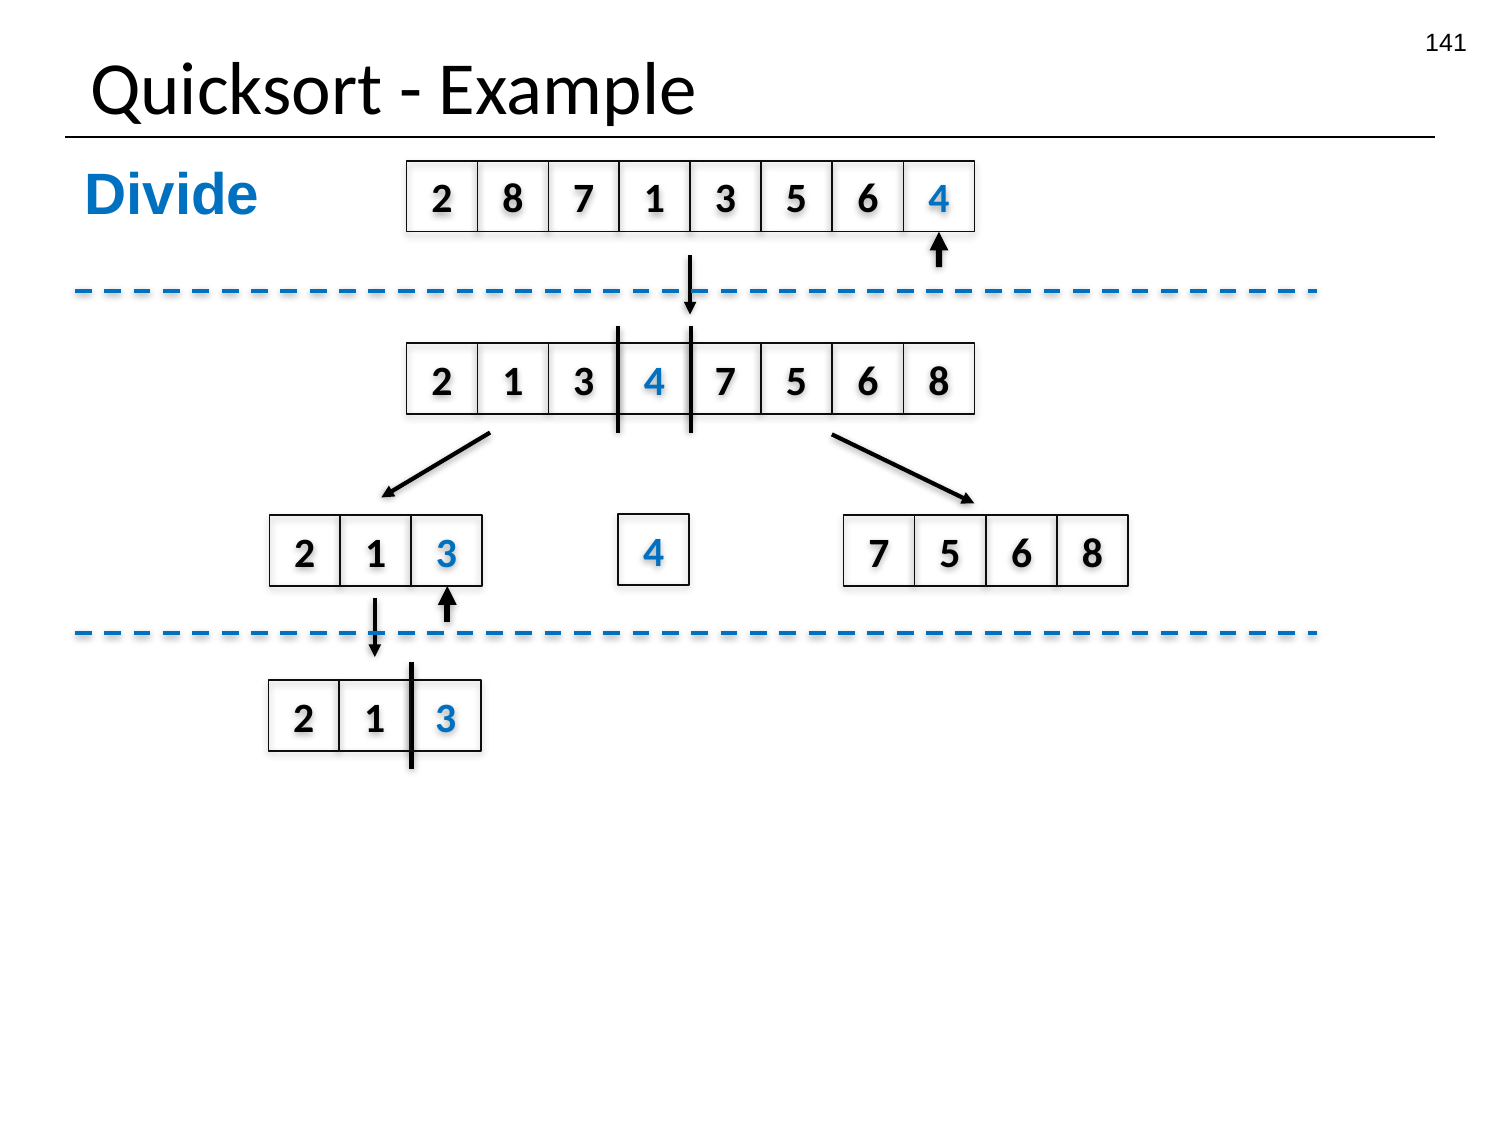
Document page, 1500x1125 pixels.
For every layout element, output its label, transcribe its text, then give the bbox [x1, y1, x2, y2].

text_box 2 [406, 160, 476, 232]
text_box 3 [1103, 635, 1117, 640]
text_box 3 [1044, 635, 1059, 640]
text_box 3 [663, 293, 678, 297]
text_box 3 [575, 635, 590, 640]
text_box 3 [281, 635, 296, 640]
text_box 3 [311, 293, 326, 297]
text_box 3 [721, 293, 736, 297]
text_box 3 [663, 635, 678, 640]
text_box 3 [487, 293, 502, 297]
text_box 3 [105, 635, 120, 640]
text_box 3 [252, 635, 267, 640]
text_box 3 [751, 293, 766, 297]
text_box 6 [832, 342, 902, 415]
text_box 3 [1073, 635, 1088, 640]
list [75, 137, 1425, 1125]
text_box 3 [428, 635, 443, 640]
text_box 3 [1279, 635, 1293, 640]
text_box 3 [1015, 293, 1030, 297]
text_box 4 [75, 292, 684, 301]
text_box 3 [809, 293, 824, 297]
text_box 3 [897, 635, 912, 640]
text_box 2 [269, 514, 338, 587]
text_box 3 [428, 293, 443, 297]
text_box 3 [633, 635, 648, 640]
text_box 3 [780, 293, 795, 297]
text_box 4 [617, 513, 690, 586]
text_box 3 [1103, 293, 1118, 297]
text_box 3 [487, 635, 502, 640]
text_box 3 [1220, 293, 1235, 297]
text_box 3 [780, 635, 795, 640]
text_box 3 [1249, 293, 1264, 297]
text_box 3 [77, 293, 91, 297]
text_box 3 [985, 635, 1000, 640]
text_box 4 [75, 634, 381, 659]
text_box 2 [268, 679, 337, 752]
text_box 3 [516, 635, 531, 640]
text_box 3 [1015, 635, 1030, 640]
text_box 3 [1073, 293, 1088, 297]
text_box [380, 432, 491, 498]
text_box 5 [760, 160, 831, 232]
text_box 3 [369, 293, 384, 297]
text_box 3 [1132, 635, 1147, 640]
text_box 3 [281, 293, 296, 297]
text_box 3 [1044, 293, 1059, 297]
text_box 5 [914, 514, 984, 587]
text_box 3 [457, 635, 472, 640]
text_box 3 [399, 293, 414, 297]
text_box 3 [193, 635, 208, 640]
text_box 3 [692, 293, 707, 301]
text_box 3 [399, 635, 414, 640]
text_box 3 [252, 293, 267, 297]
text_box 5 [760, 342, 831, 415]
text_box 3 [311, 635, 326, 640]
text_box 3 [1191, 293, 1205, 297]
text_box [831, 434, 975, 504]
text_box 3 [135, 293, 150, 297]
text_box 3 [105, 293, 120, 297]
text_box 3 [164, 293, 179, 297]
text_box 1 [339, 679, 406, 752]
text_box Divide [69, 149, 275, 234]
text_box 1 [477, 342, 547, 415]
text_box 3 [164, 635, 179, 640]
text_box 3 [751, 635, 766, 640]
text_box 3 [692, 635, 707, 640]
text_box 1 [618, 160, 688, 232]
text_box 8 [1056, 514, 1129, 587]
text_box 3 [604, 293, 619, 297]
text_box 7 [697, 342, 759, 415]
text_box 3 [689, 160, 759, 232]
text_box 3 [1220, 635, 1235, 640]
text_box 6 [985, 514, 1055, 587]
text_box 3 [416, 679, 482, 752]
text_box 3 [633, 293, 648, 297]
text_box 3 [545, 635, 560, 640]
text_box 3 [516, 293, 531, 297]
text_box 3 [575, 293, 590, 297]
text_box 4 [626, 342, 683, 415]
text_box 7 [548, 160, 617, 232]
title Quicksort - Example [75, 20, 1425, 137]
text_box 3 [956, 293, 971, 297]
text_box 3 [340, 635, 355, 640]
text_box 8 [903, 342, 975, 415]
text_box 3 [604, 635, 619, 640]
text_box 3 [927, 293, 942, 297]
text_box 3 [839, 635, 854, 640]
text_box 4 [380, 634, 1318, 644]
text_box 3 [410, 514, 483, 587]
text_box 3 [956, 635, 971, 640]
text_box 3 [340, 293, 355, 297]
text_box 3 [1279, 293, 1294, 297]
text_box 3 [193, 293, 208, 297]
text_box 3 [897, 293, 912, 297]
text_box 3 [721, 635, 736, 640]
text_box 3 [457, 293, 472, 297]
text_box 2 [406, 342, 476, 415]
text_box 1 [339, 514, 409, 587]
text_box 3 [545, 293, 560, 297]
text_box 3 [1191, 635, 1205, 640]
text_box 3 [135, 635, 150, 640]
text_box 4 [903, 160, 975, 232]
text_box 3 [927, 635, 941, 640]
text_box 3 [839, 293, 854, 297]
text_box 3 [985, 293, 1000, 297]
text_box 7 [843, 514, 912, 587]
text_box 3 [1132, 293, 1147, 297]
slide_number 141 [1131, 18, 1483, 62]
text_box 3 [548, 342, 611, 415]
text_box 3 [1161, 635, 1176, 640]
text_box 8 [477, 160, 547, 232]
text_box 3 [77, 635, 91, 640]
text_box 4 [695, 292, 1318, 301]
text_box 3 [809, 635, 824, 640]
text_box 3 [223, 635, 238, 640]
text_box 6 [832, 160, 902, 232]
text_box 3 [223, 293, 238, 297]
text_box 3 [868, 635, 883, 640]
text_box 3 [1249, 635, 1264, 640]
text_box 3 [1161, 293, 1176, 297]
text_box 3 [868, 293, 883, 297]
